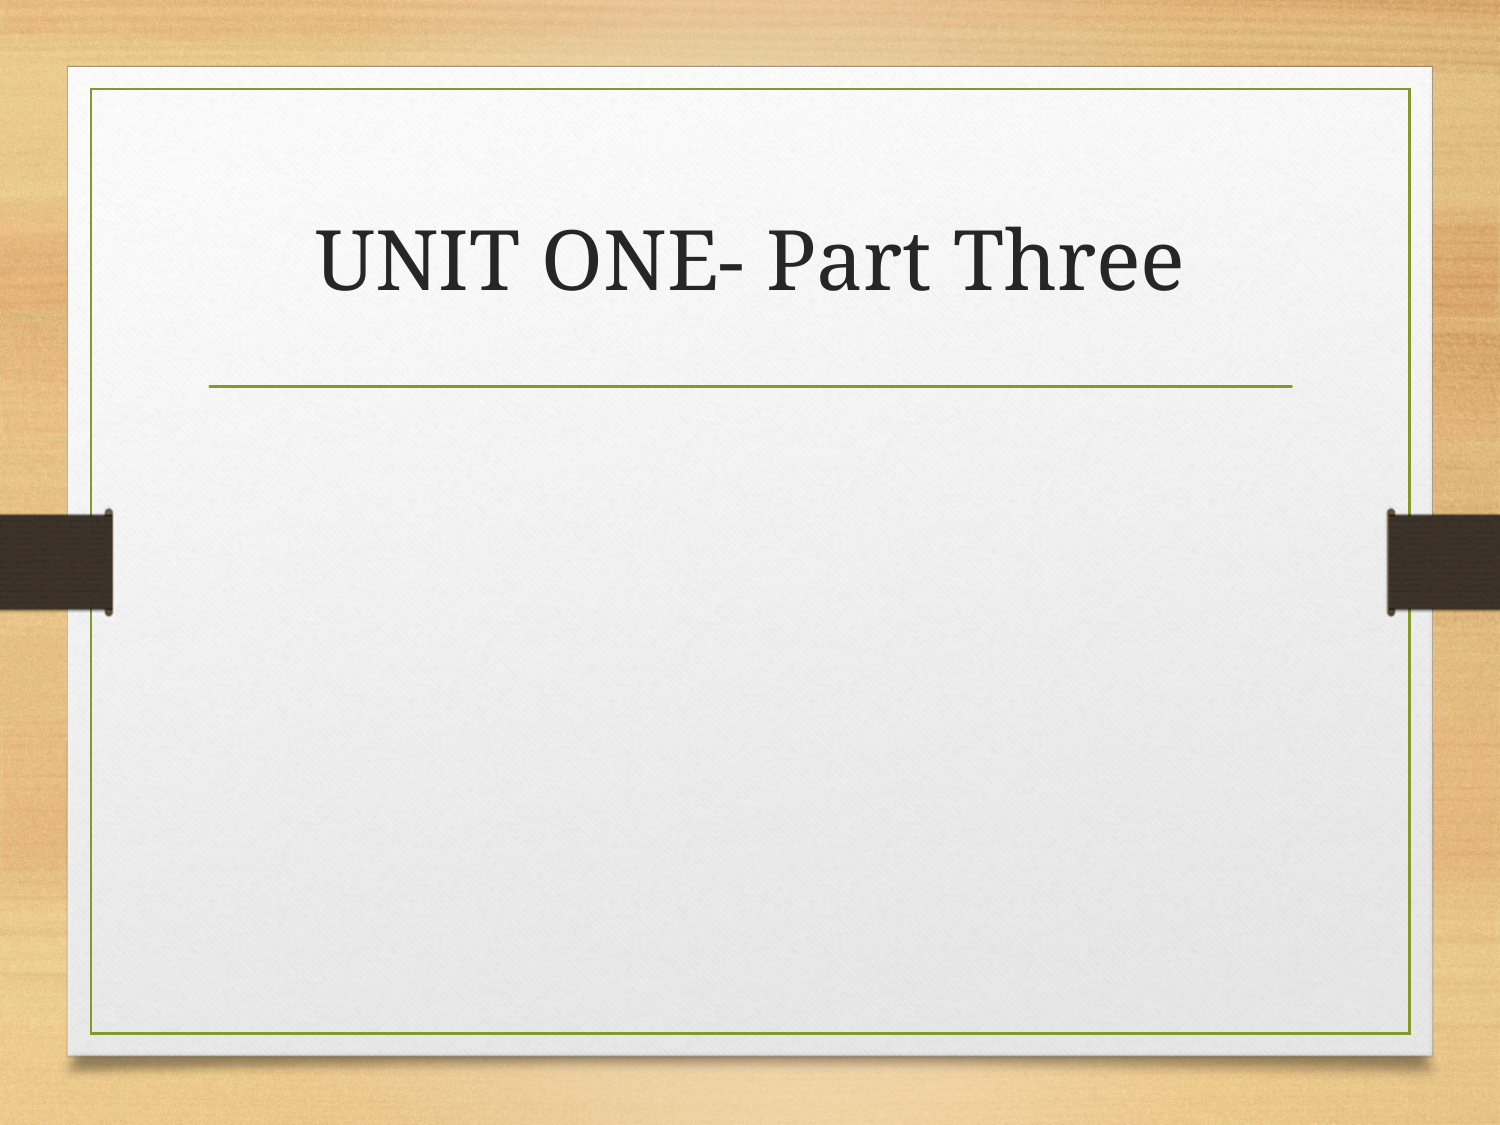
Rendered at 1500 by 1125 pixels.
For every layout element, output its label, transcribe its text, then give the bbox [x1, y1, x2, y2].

title UNIT ONE- Part Three [193, 150, 1309, 365]
picture [0, 0, 1500, 1125]
